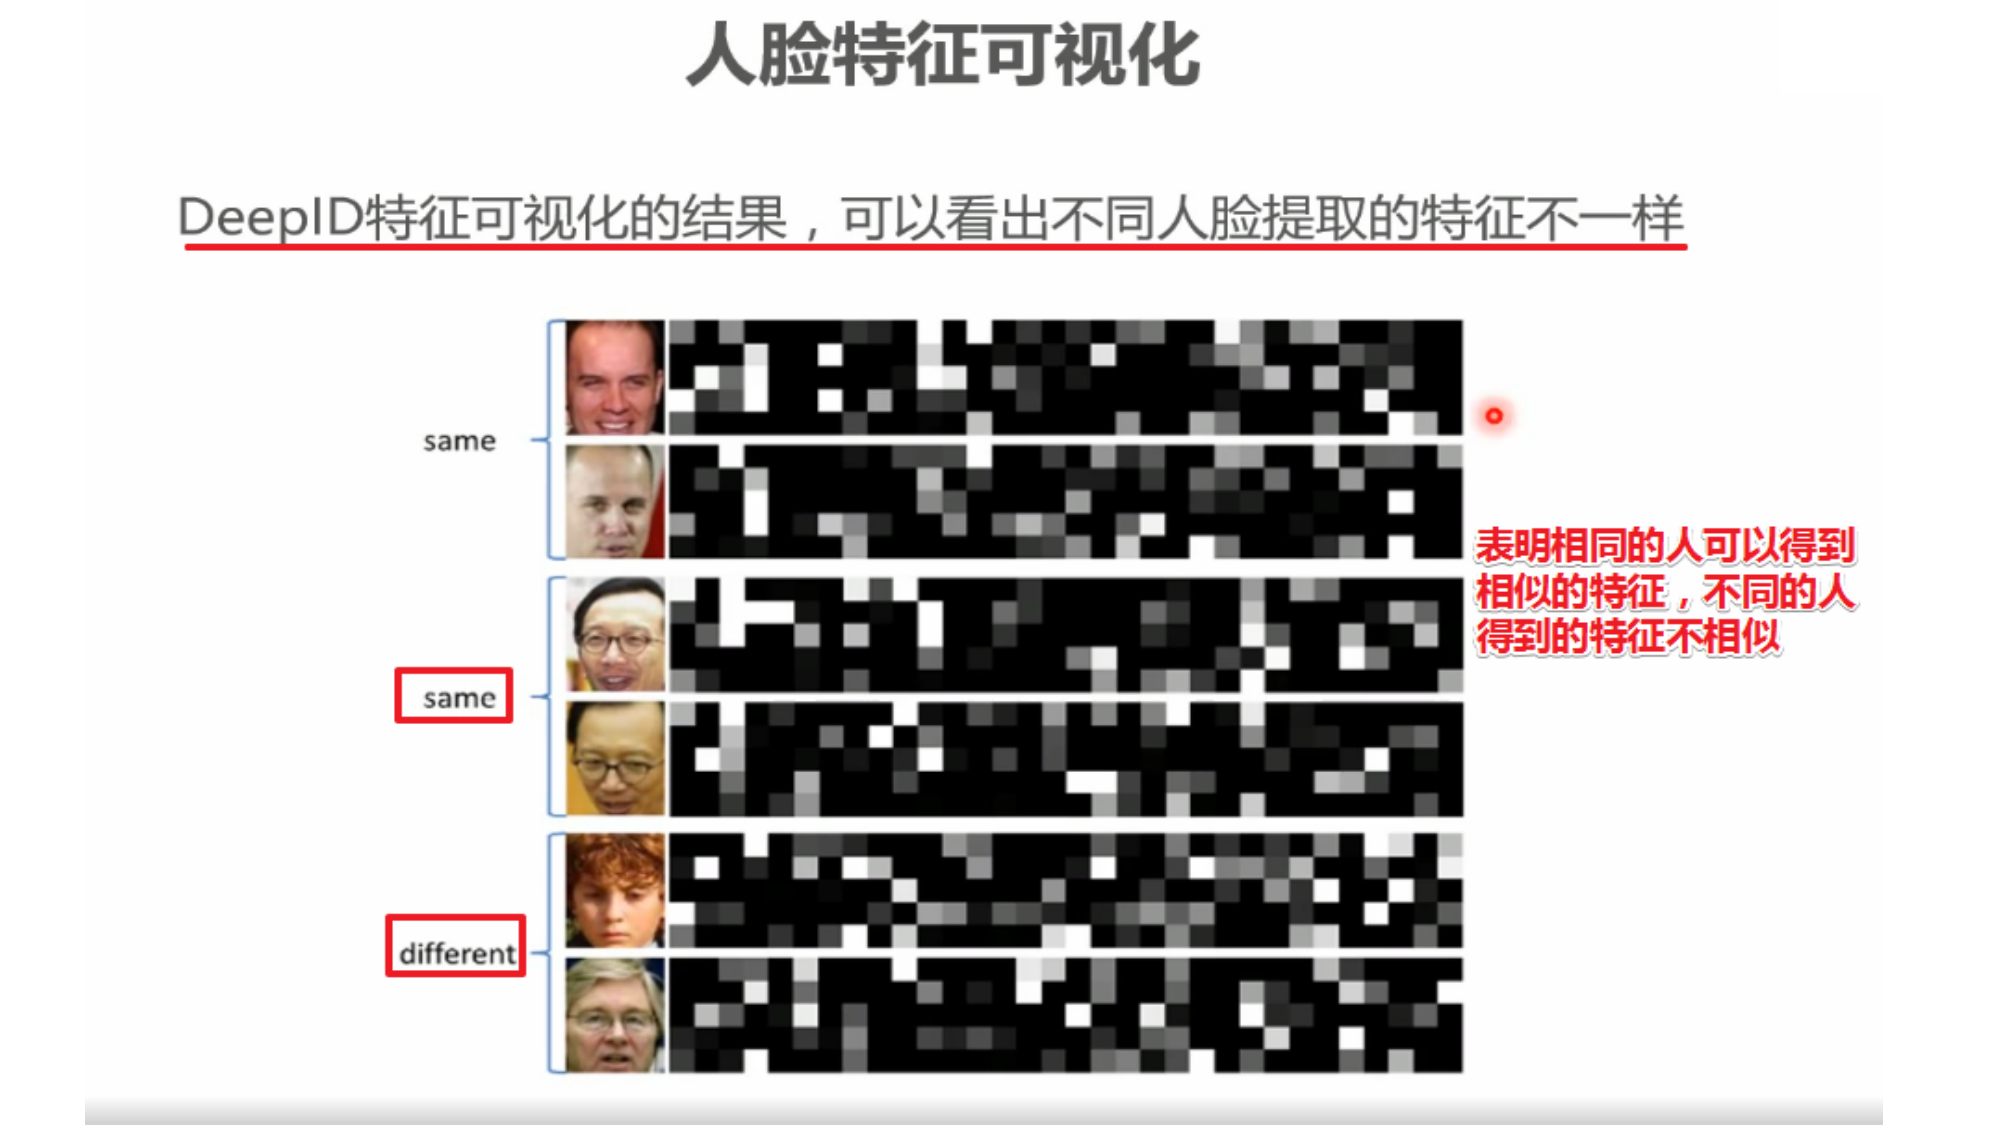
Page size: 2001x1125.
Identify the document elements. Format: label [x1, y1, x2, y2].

picture [85, 0, 1883, 1125]
